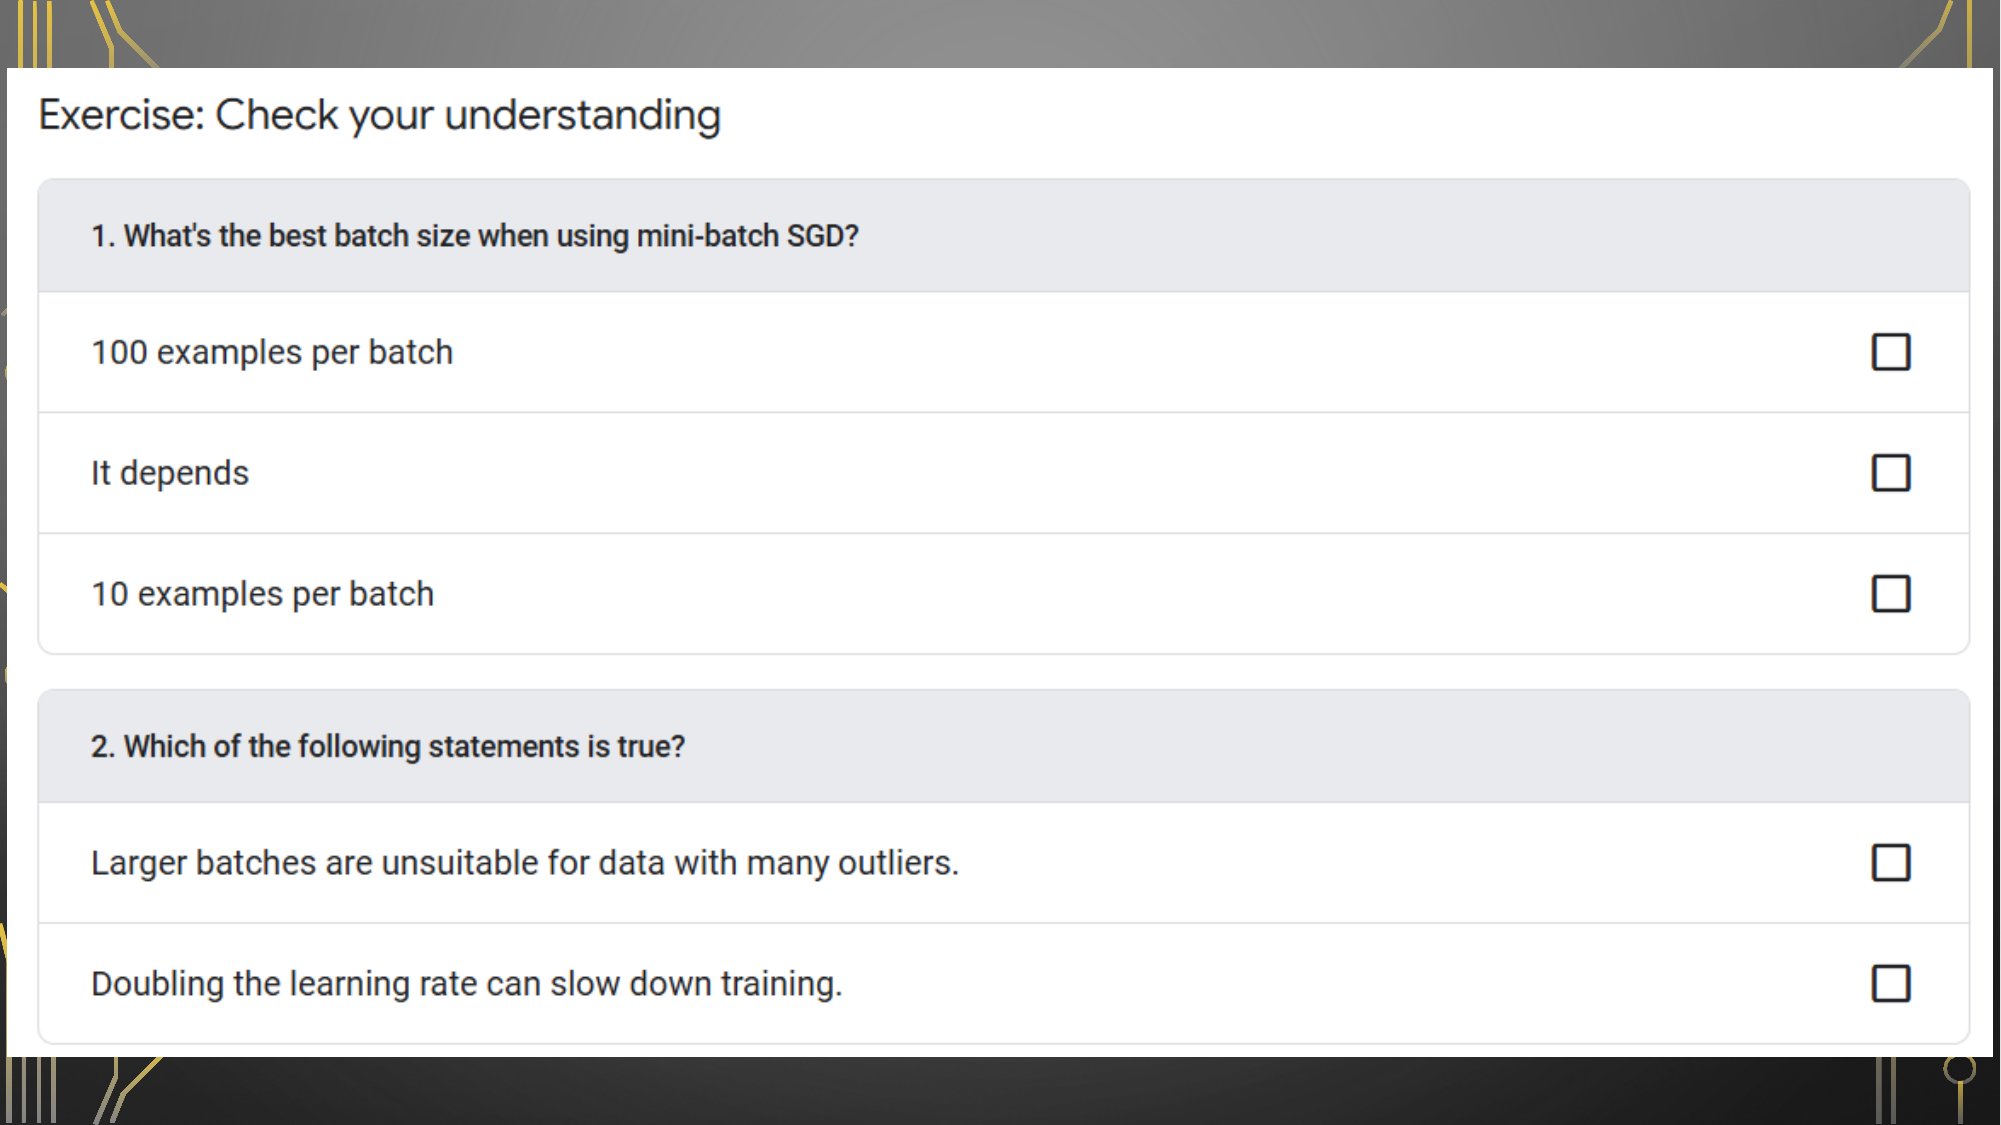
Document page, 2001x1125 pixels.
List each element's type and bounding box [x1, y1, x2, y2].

picture [7, 67, 1993, 1058]
